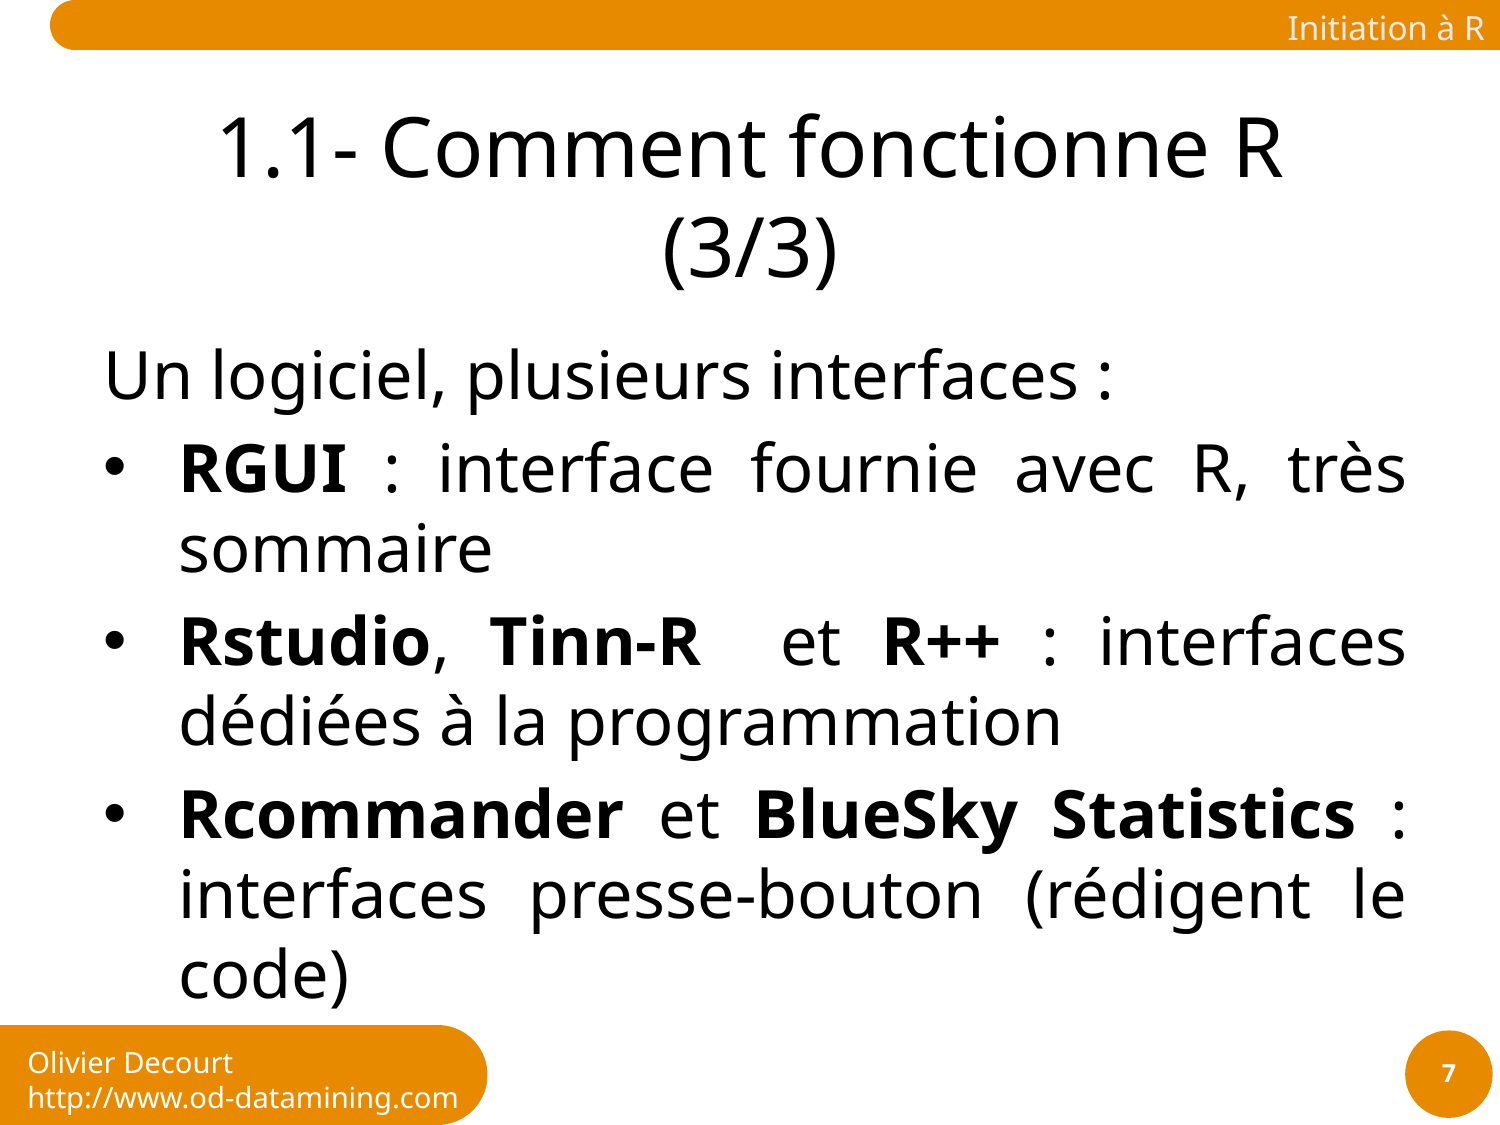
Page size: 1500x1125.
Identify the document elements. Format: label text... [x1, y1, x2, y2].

title 1.1- Comment fonctionne R (3/3) [112, 99, 1388, 288]
list Un logiciel, plusieurs interfaces : RGUI : interface fournie avec R, très sommaire Rstudio, Tinn-R et R++ : interfaces dédiées à la programmation Rcommander et BlueSky Statistics : interfaces presse-bouton (rédigent le code) [88, 324, 1424, 1000]
